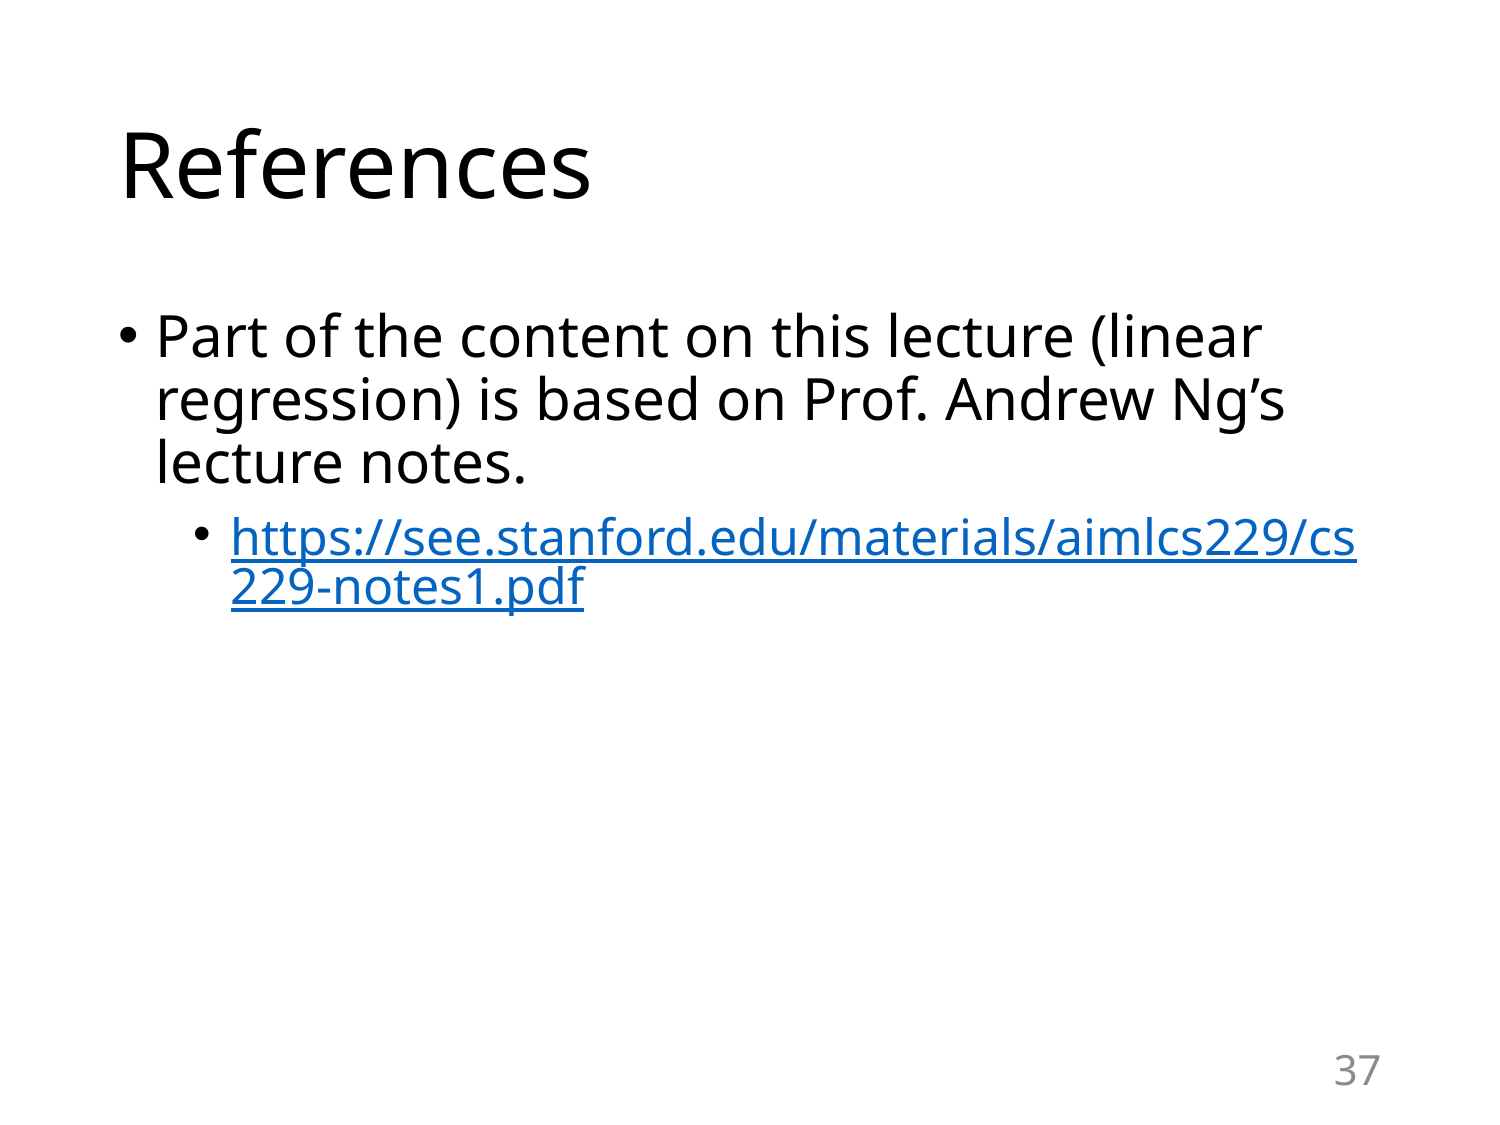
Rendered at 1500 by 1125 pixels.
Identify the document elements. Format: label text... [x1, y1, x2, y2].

title References [103, 59, 1397, 278]
list Part of the content on this lecture (linear regression) is based on Prof. Andrew Ng’s lecture notes. https://see.stanford.edu/materials/aimlcs229/cs229-notes1.pdf [103, 299, 1397, 1014]
slide_number 37 [1296, 1042, 1397, 1103]
